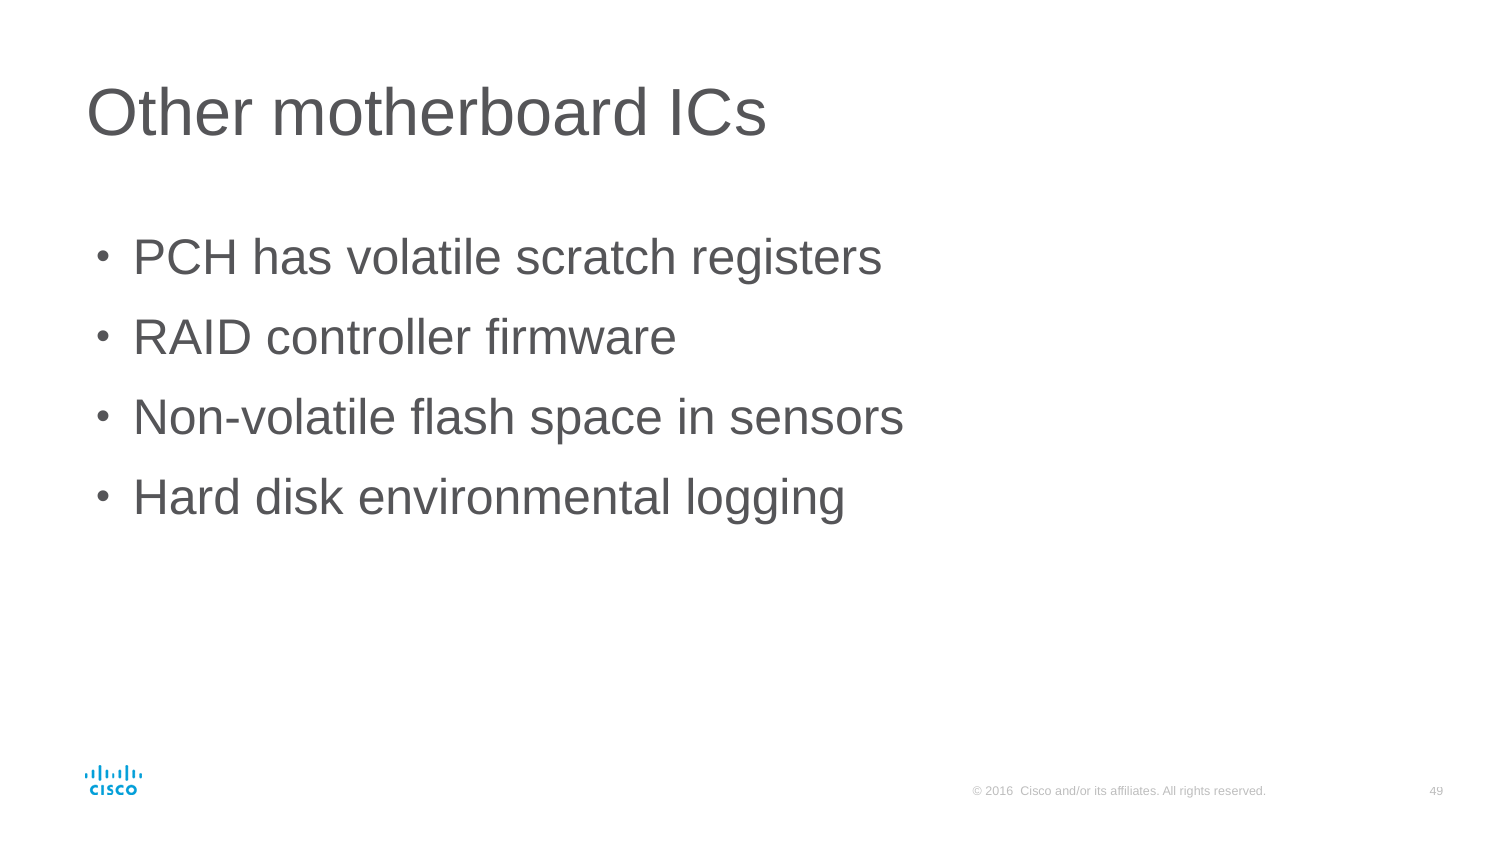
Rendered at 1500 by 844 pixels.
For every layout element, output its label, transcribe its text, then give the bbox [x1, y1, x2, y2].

list PCH has volatile scratch registers RAID controller firmware Non-volatile flash space in sensors Hard disk environmental logging [71, 221, 1441, 741]
title Other motherboard ICs [71, 55, 1441, 176]
picture [78, 758, 148, 803]
